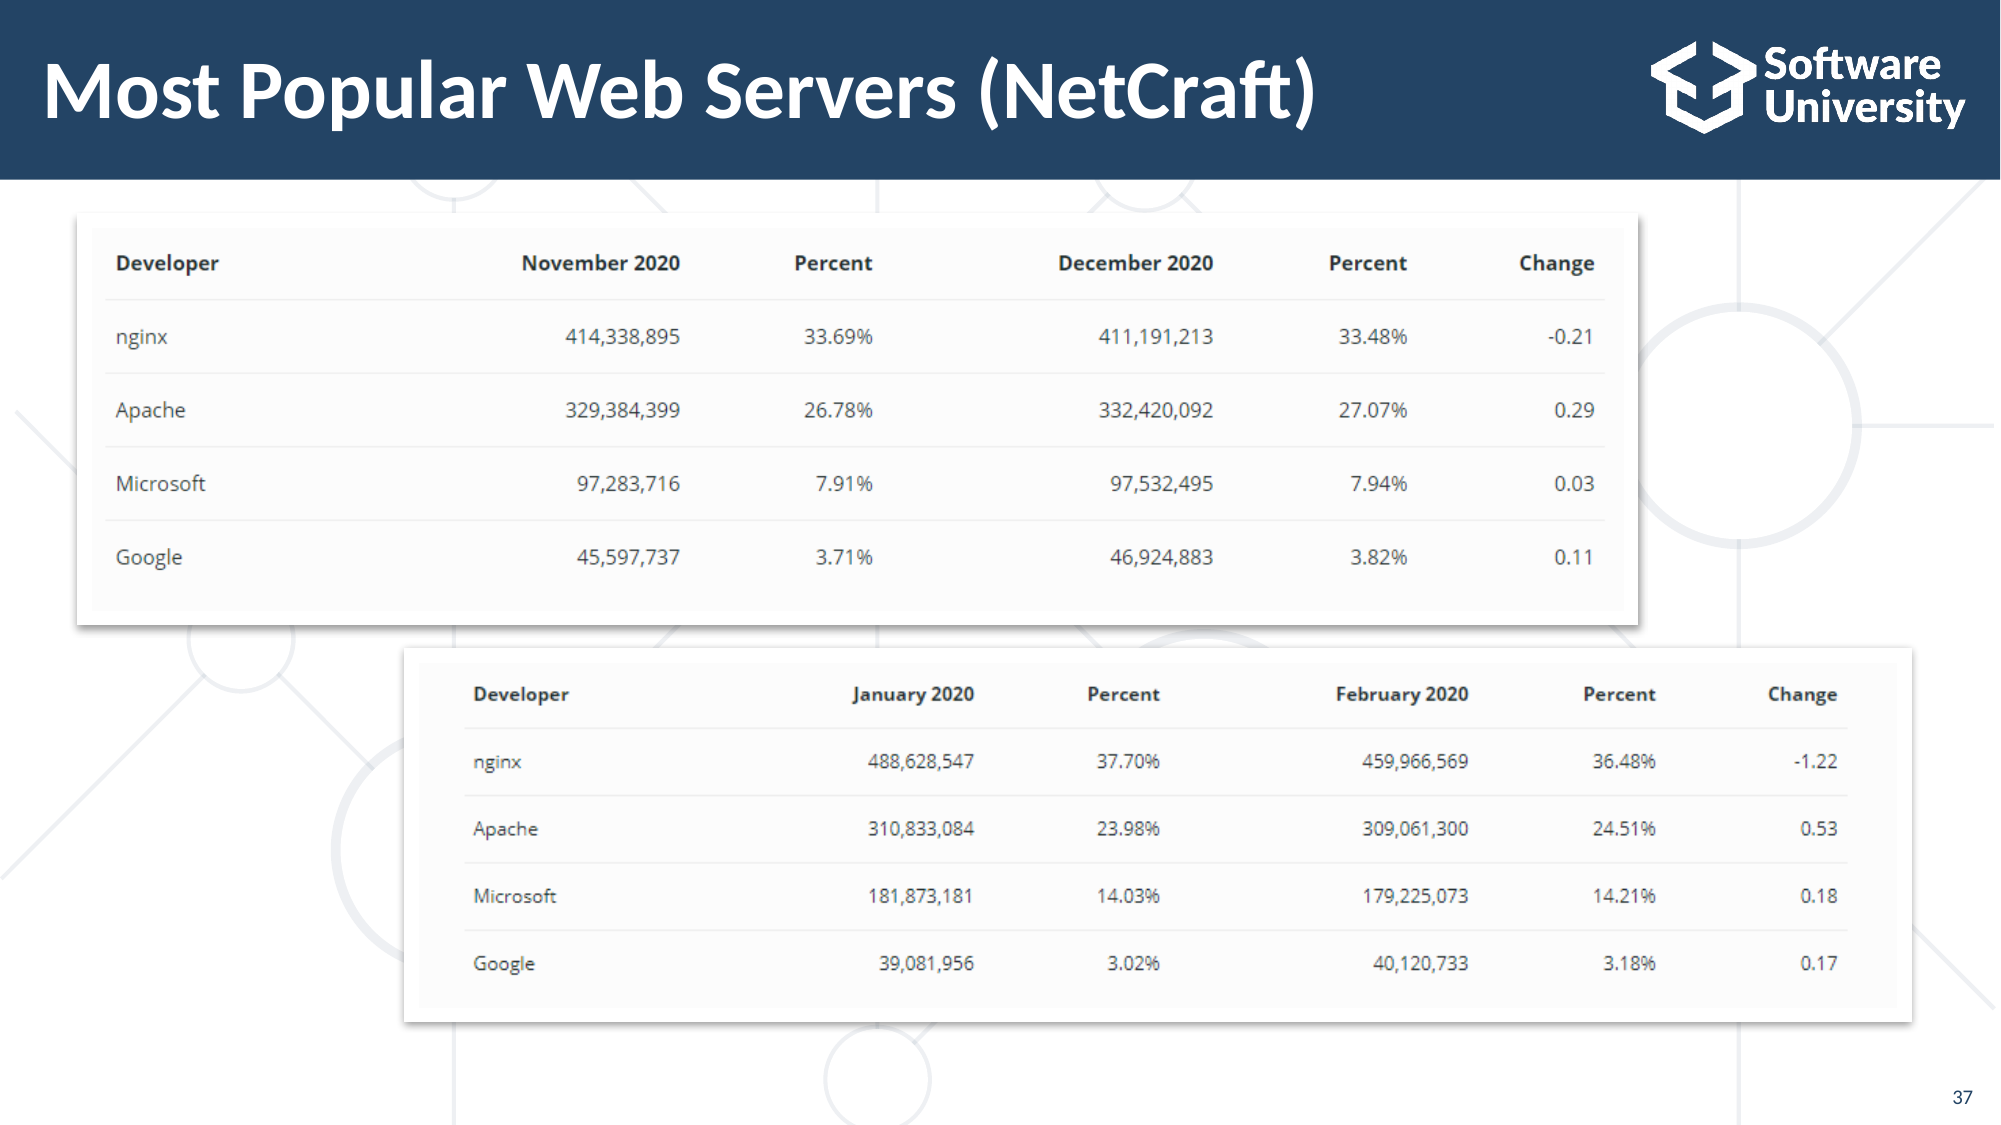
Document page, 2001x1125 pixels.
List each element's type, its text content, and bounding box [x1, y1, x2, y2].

picture [1651, 41, 1966, 134]
title Most Popular Web Servers (NetCraft) [24, 0, 1597, 177]
slide_number 37 [1927, 1067, 1989, 1117]
picture [418, 662, 1898, 1008]
picture [91, 227, 1624, 611]
